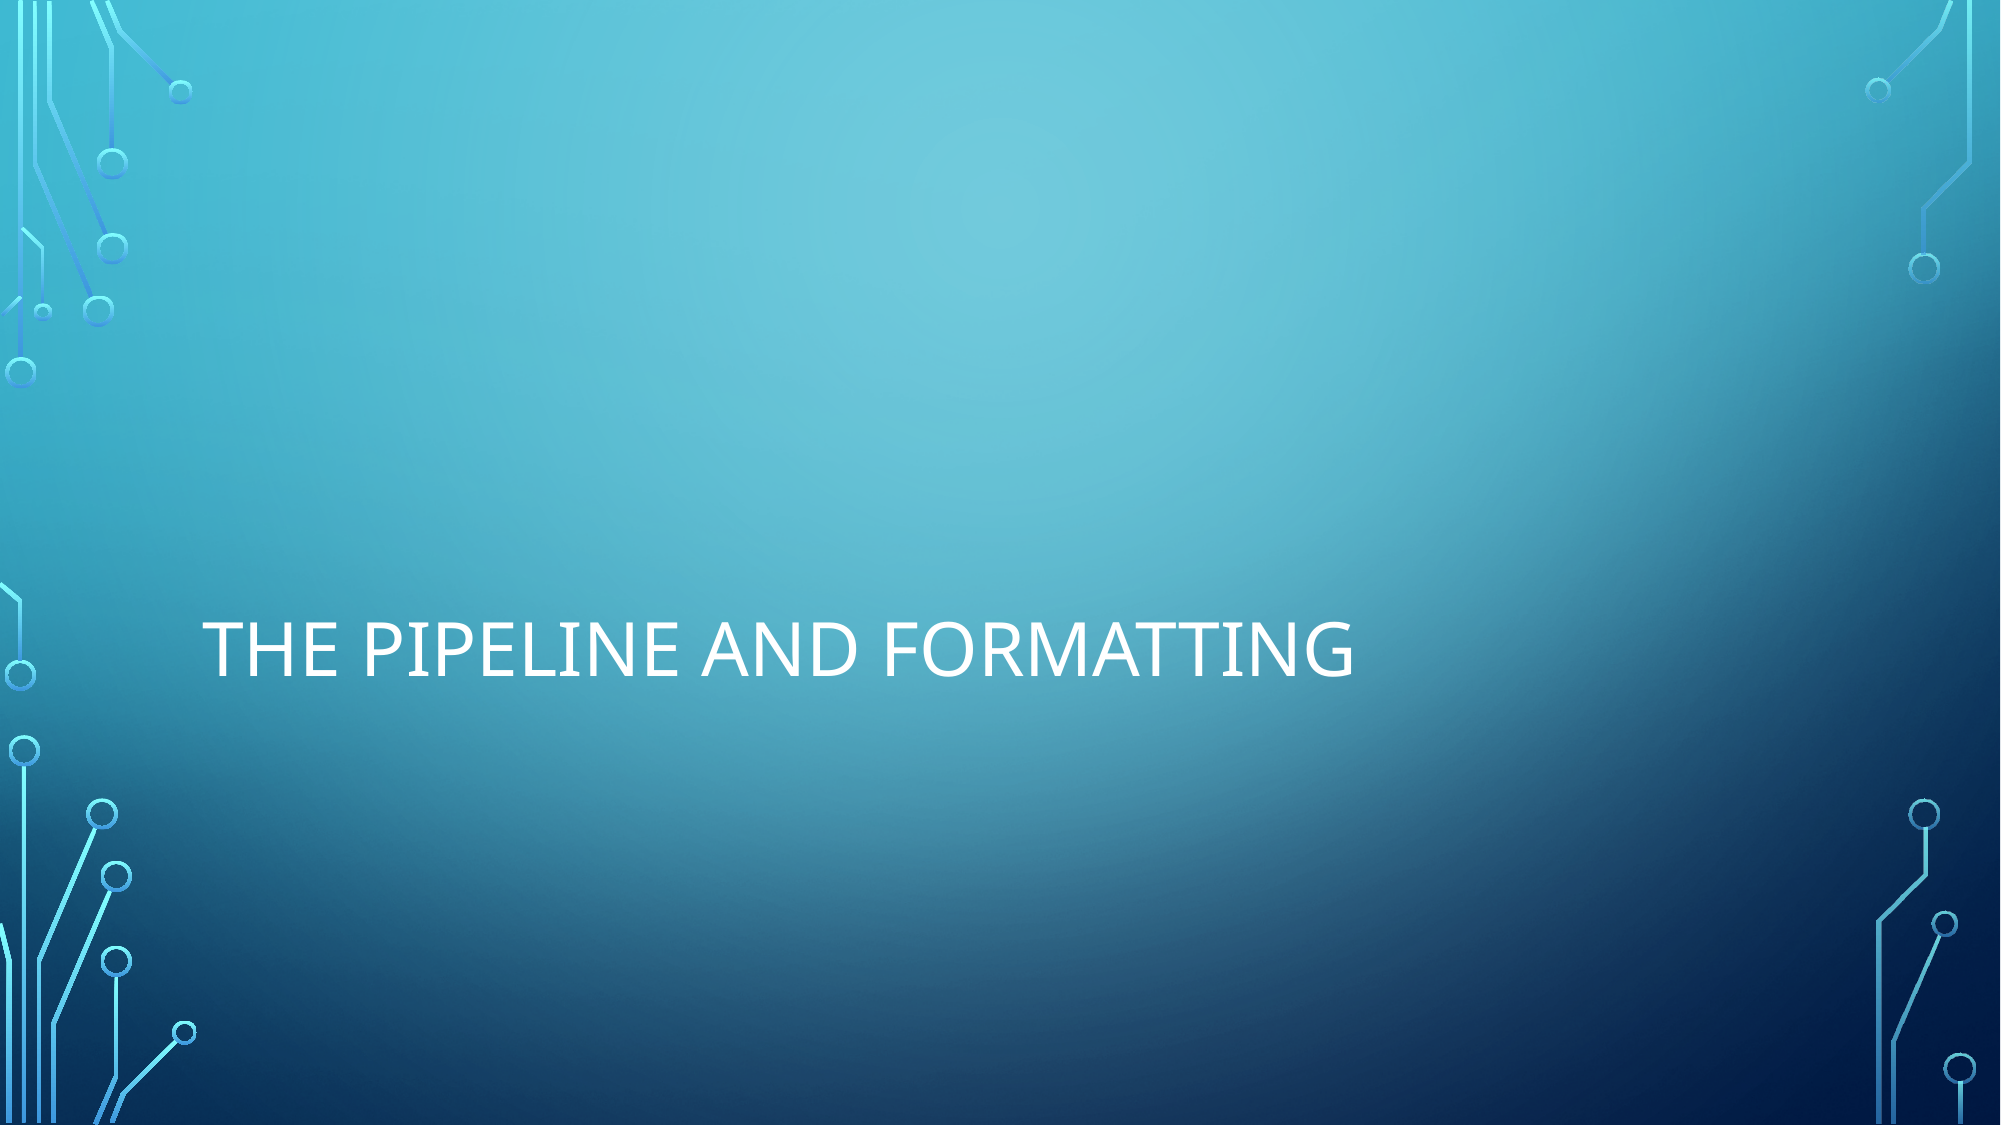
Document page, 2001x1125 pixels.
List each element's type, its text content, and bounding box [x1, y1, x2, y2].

title The Pipeline and formatting [187, 232, 1813, 701]
